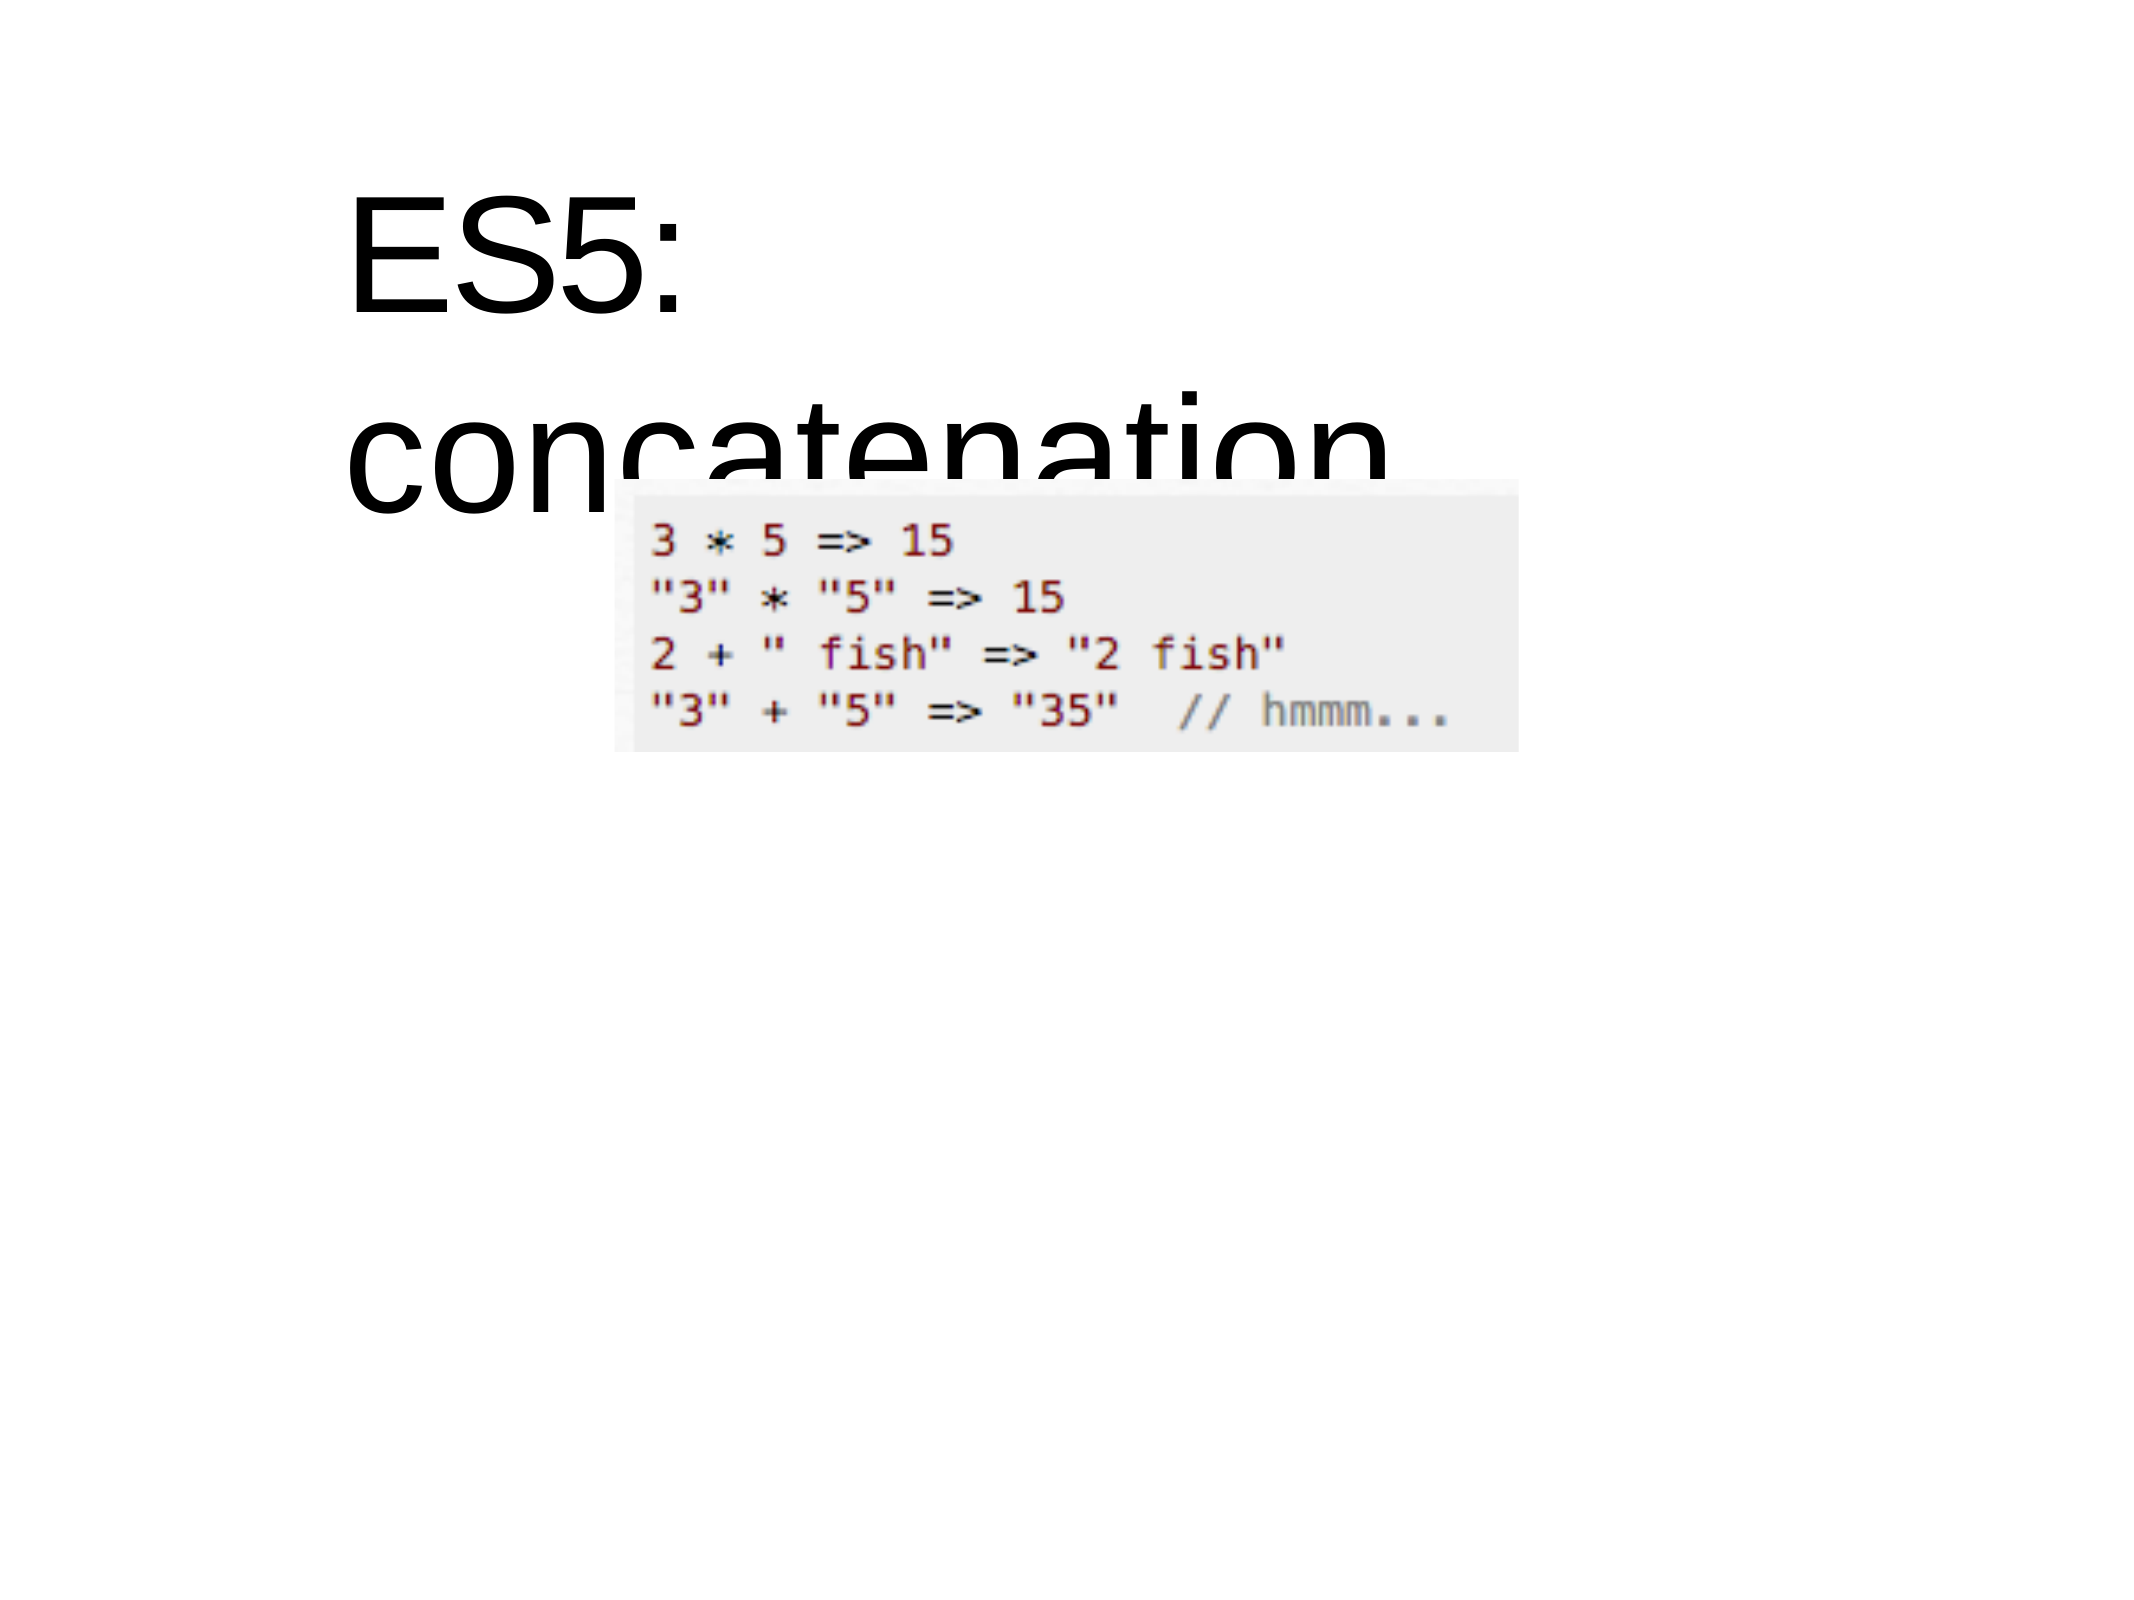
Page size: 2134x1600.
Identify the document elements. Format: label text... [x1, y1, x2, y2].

title ES5: concatenation [341, 143, 1792, 546]
text_box [614, 479, 1519, 753]
